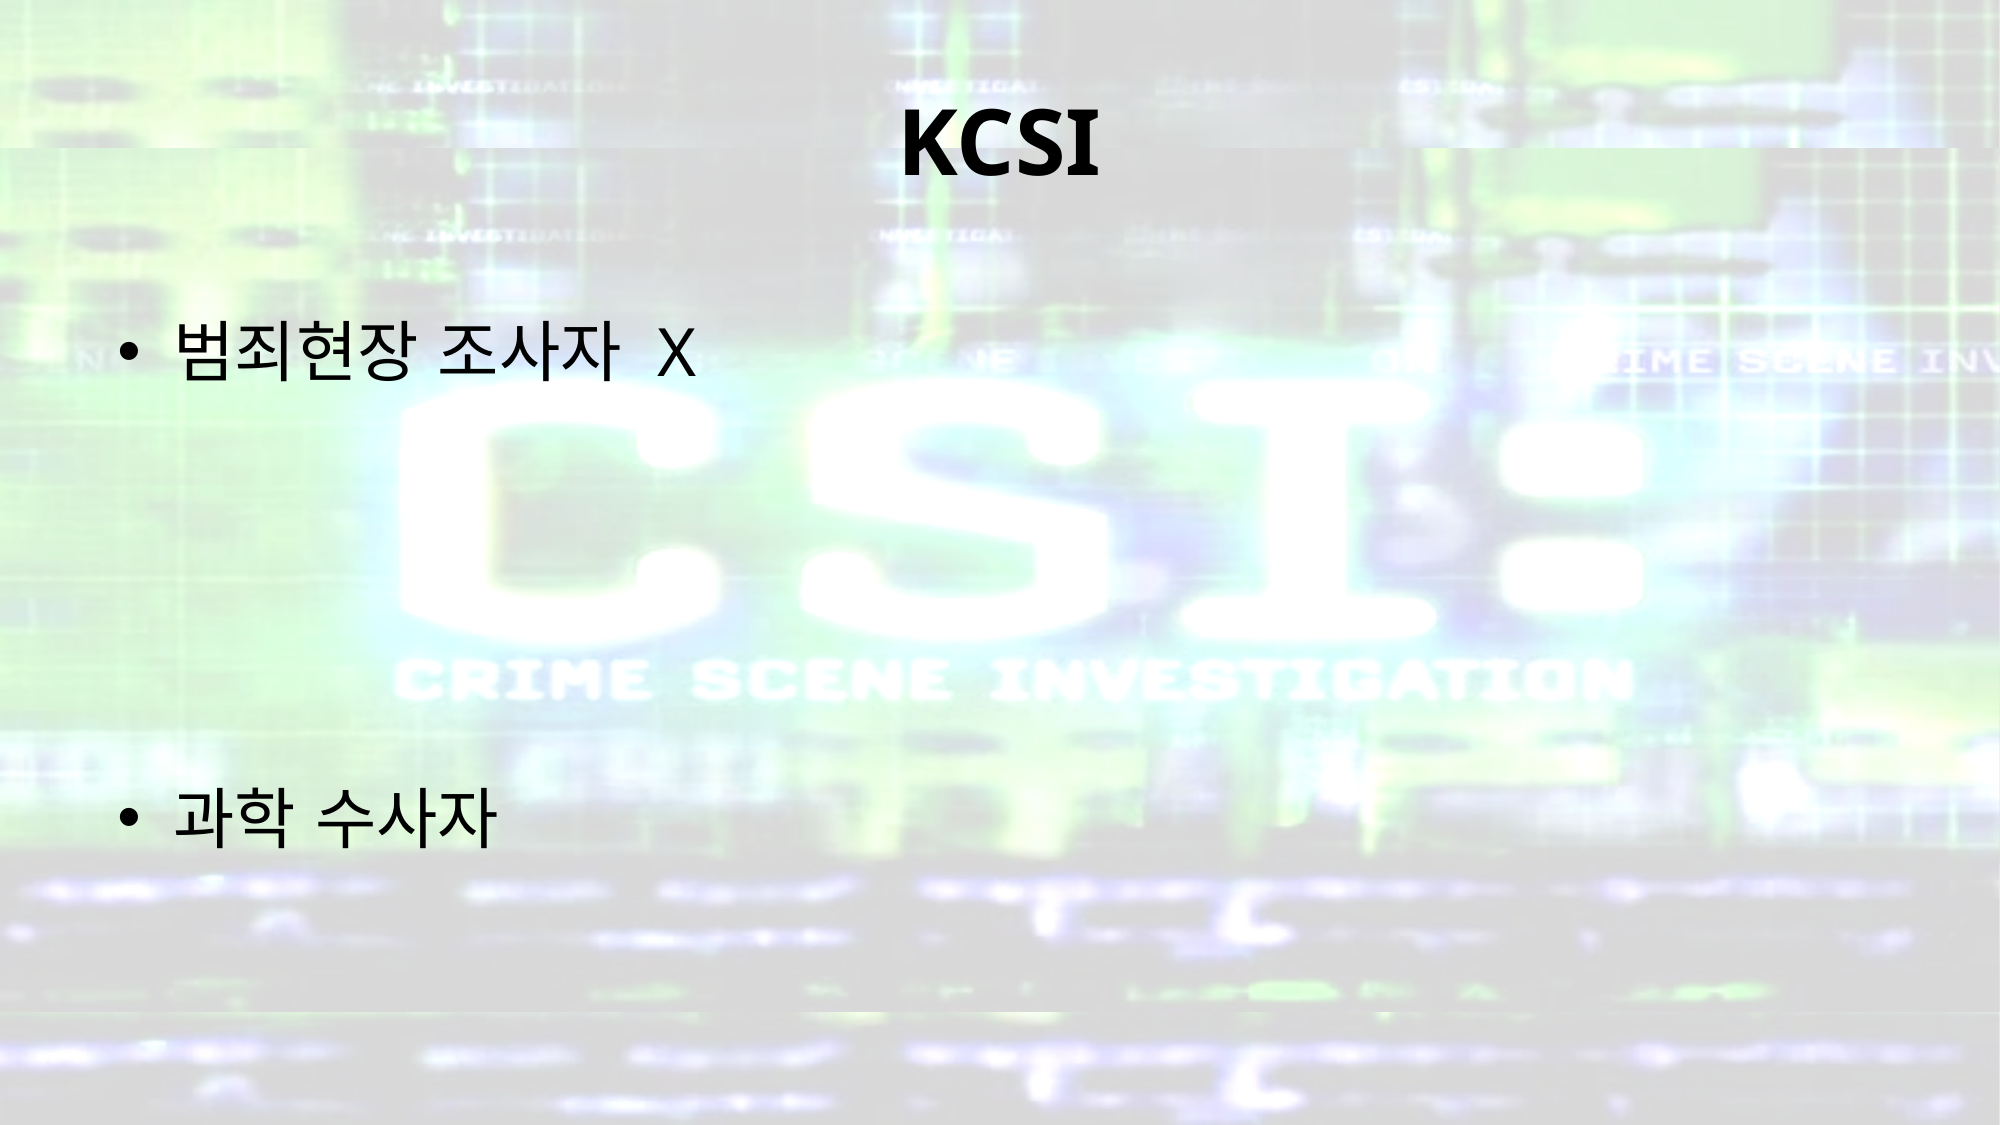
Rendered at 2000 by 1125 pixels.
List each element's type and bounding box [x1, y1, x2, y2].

text_box [0, 0, 2000, 1125]
